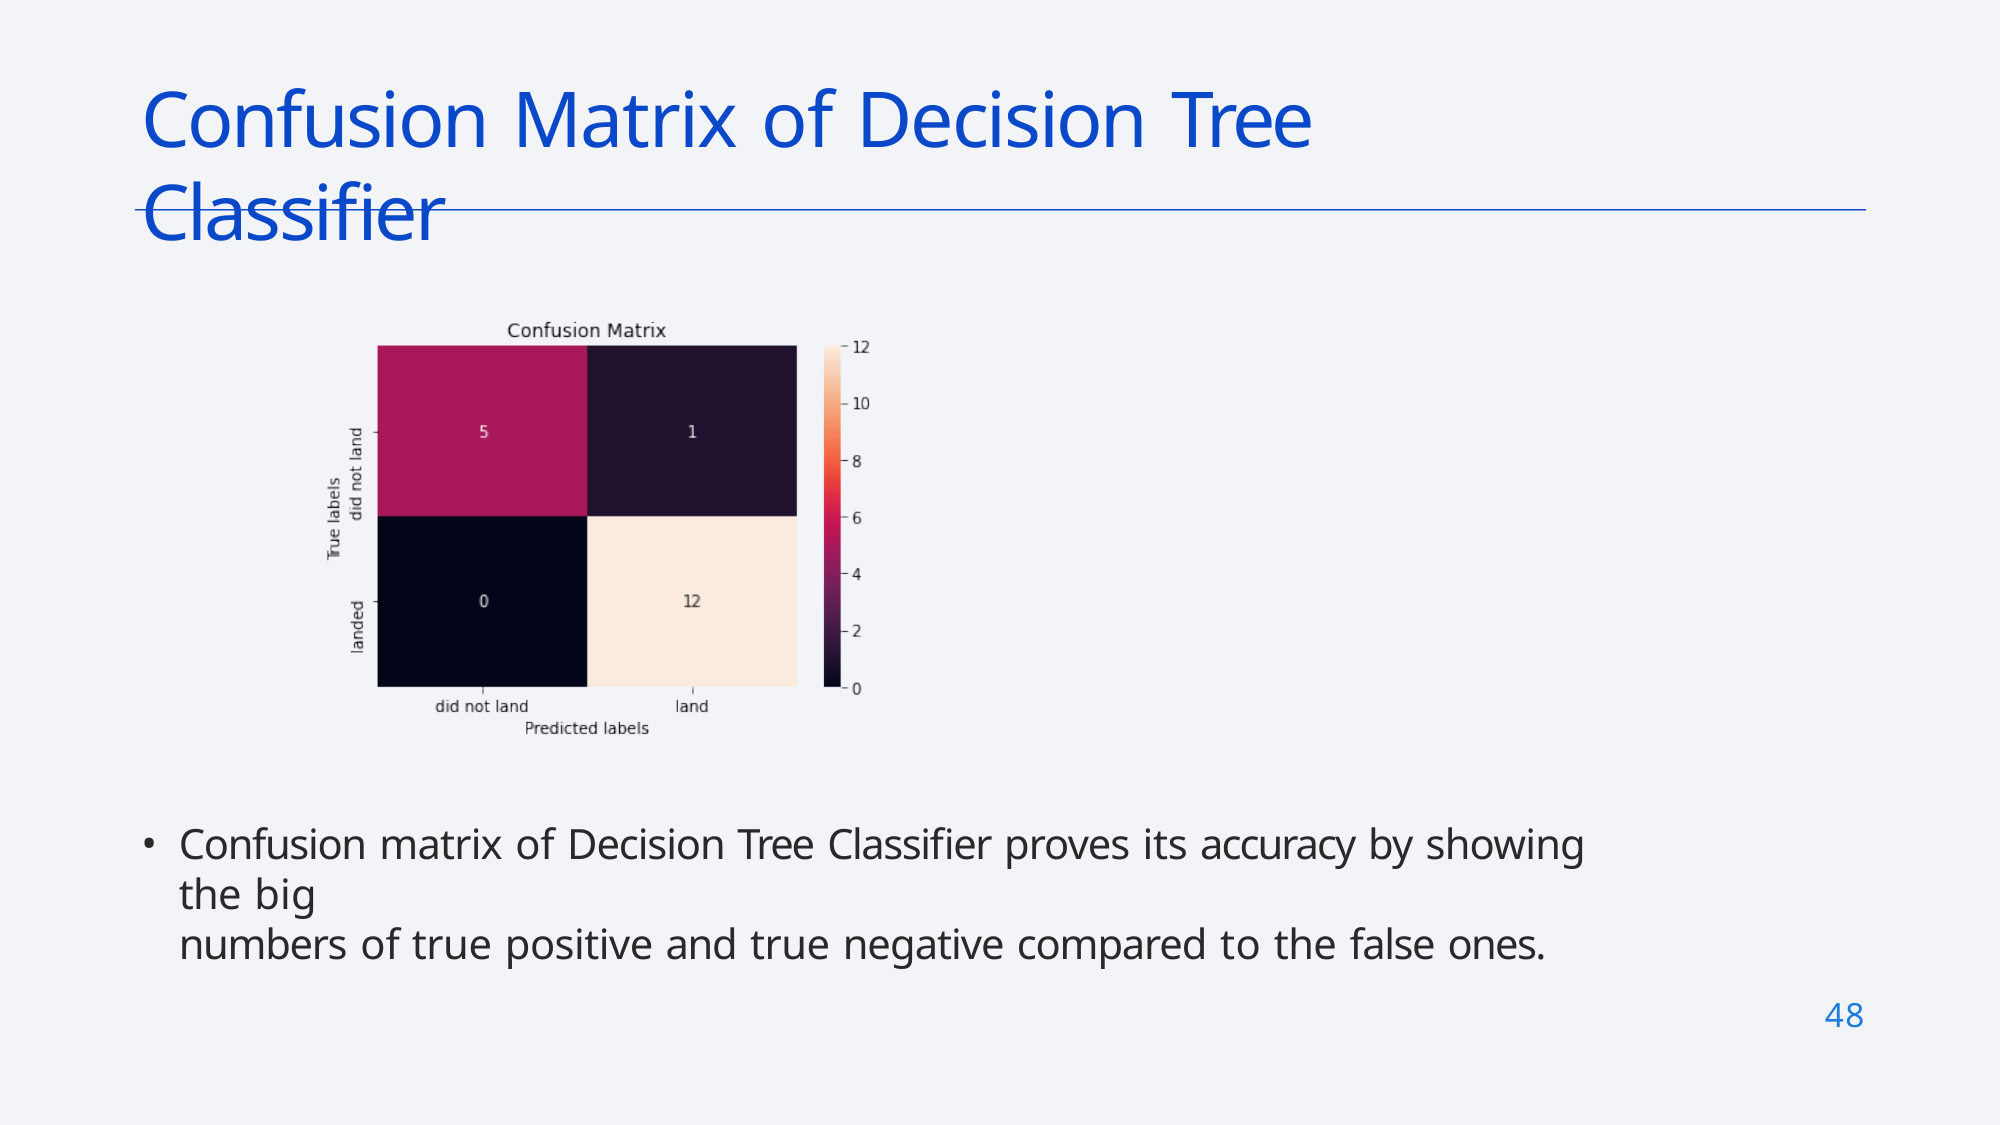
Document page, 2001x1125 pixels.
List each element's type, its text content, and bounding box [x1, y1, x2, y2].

title Confusion Matrix of Decision Tree Classifier [139, 68, 1567, 259]
picture [0, 0, 2000, 1125]
slide_number 47 [1818, 1001, 1872, 1125]
text_box Confusion matrix of Decision Tree Classifier proves its accuracy by showing the big numbers of true positive and true negative compared to the false ones. [139, 815, 1652, 968]
